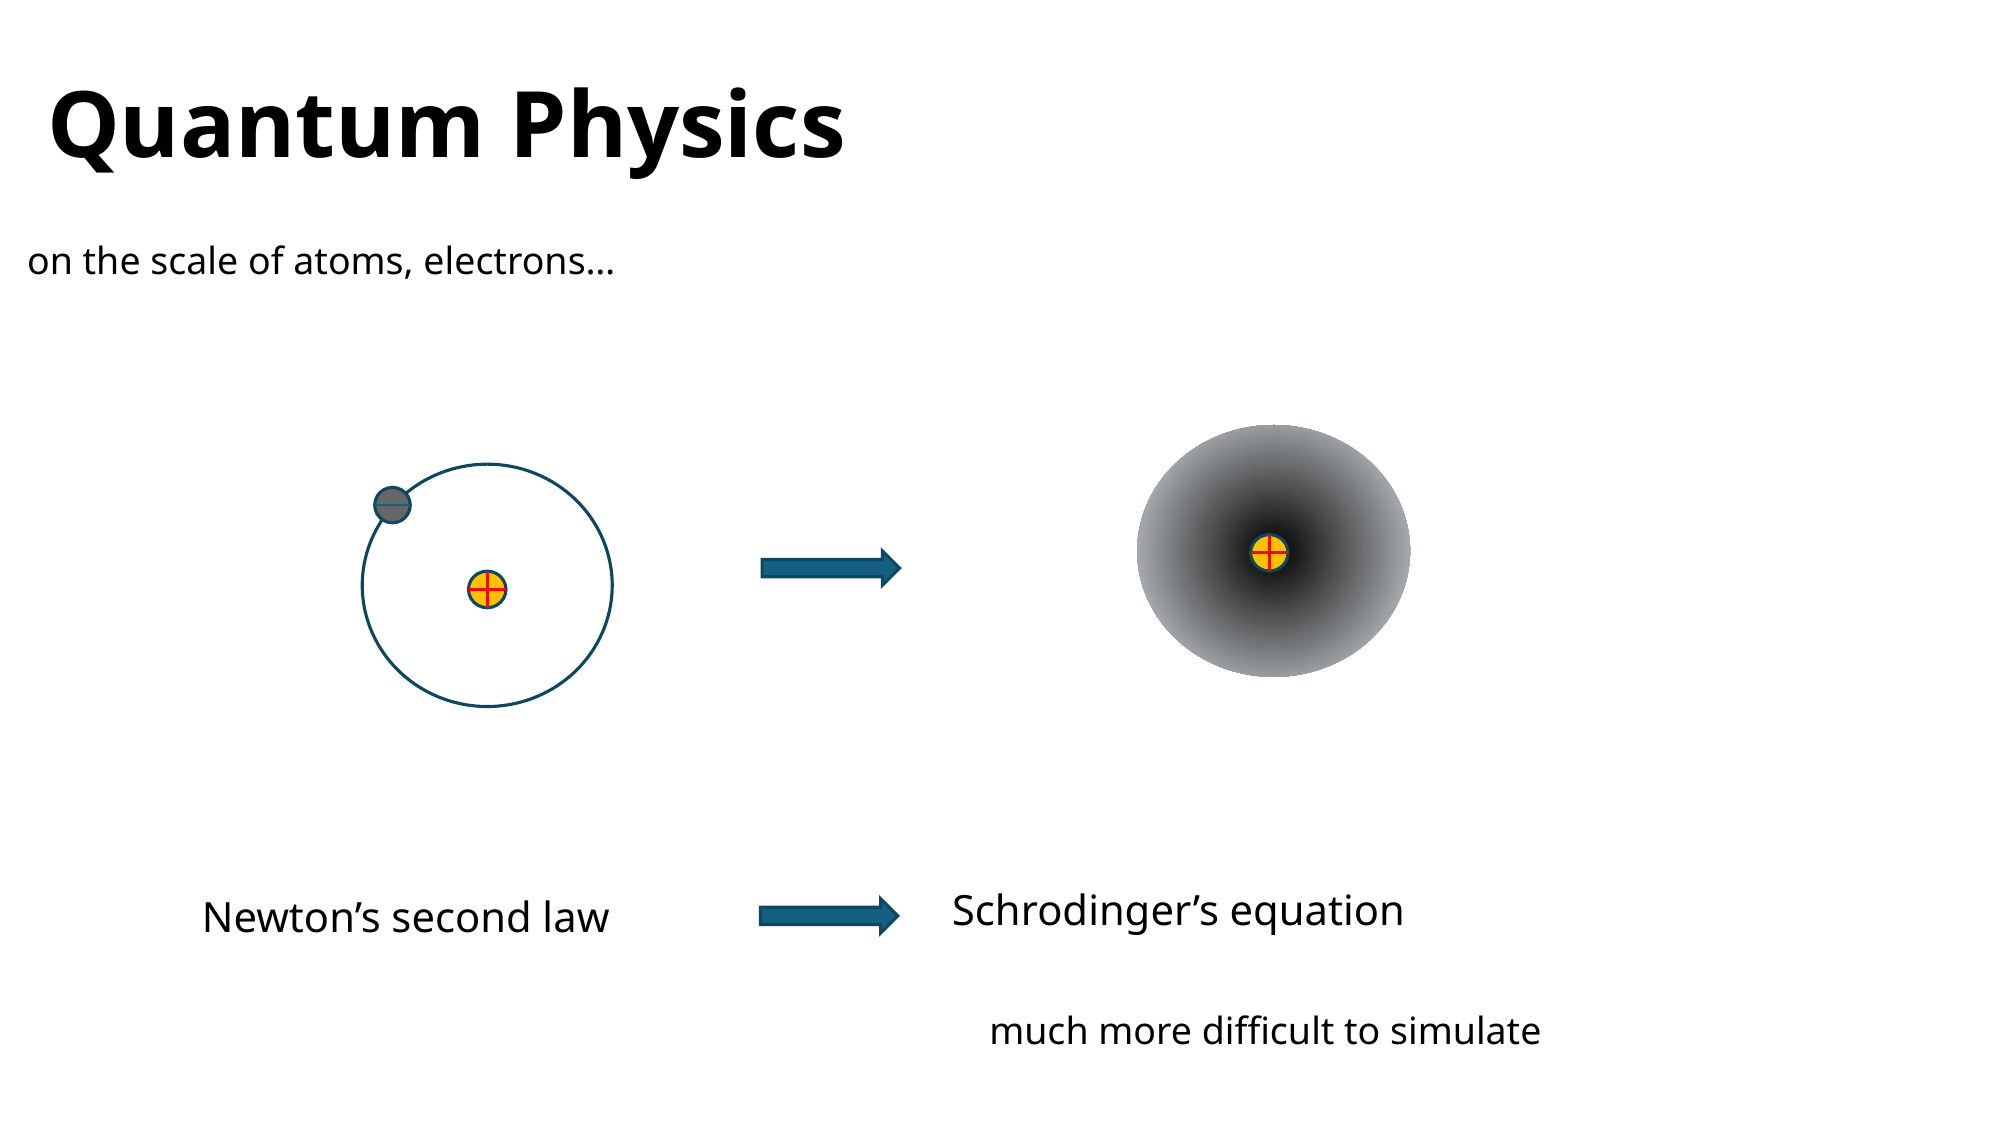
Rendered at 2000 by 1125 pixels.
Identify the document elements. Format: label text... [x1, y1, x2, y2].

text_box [1136, 424, 1411, 678]
text_box Newton’s second law [187, 883, 681, 948]
text_box [760, 547, 902, 590]
text_box much more difficult to simulate [974, 999, 1863, 1060]
text_box on the scale of atoms, electrons… [12, 229, 1325, 290]
title Quantum Physics [32, 47, 1730, 207]
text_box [361, 463, 613, 708]
text_box [758, 894, 901, 937]
